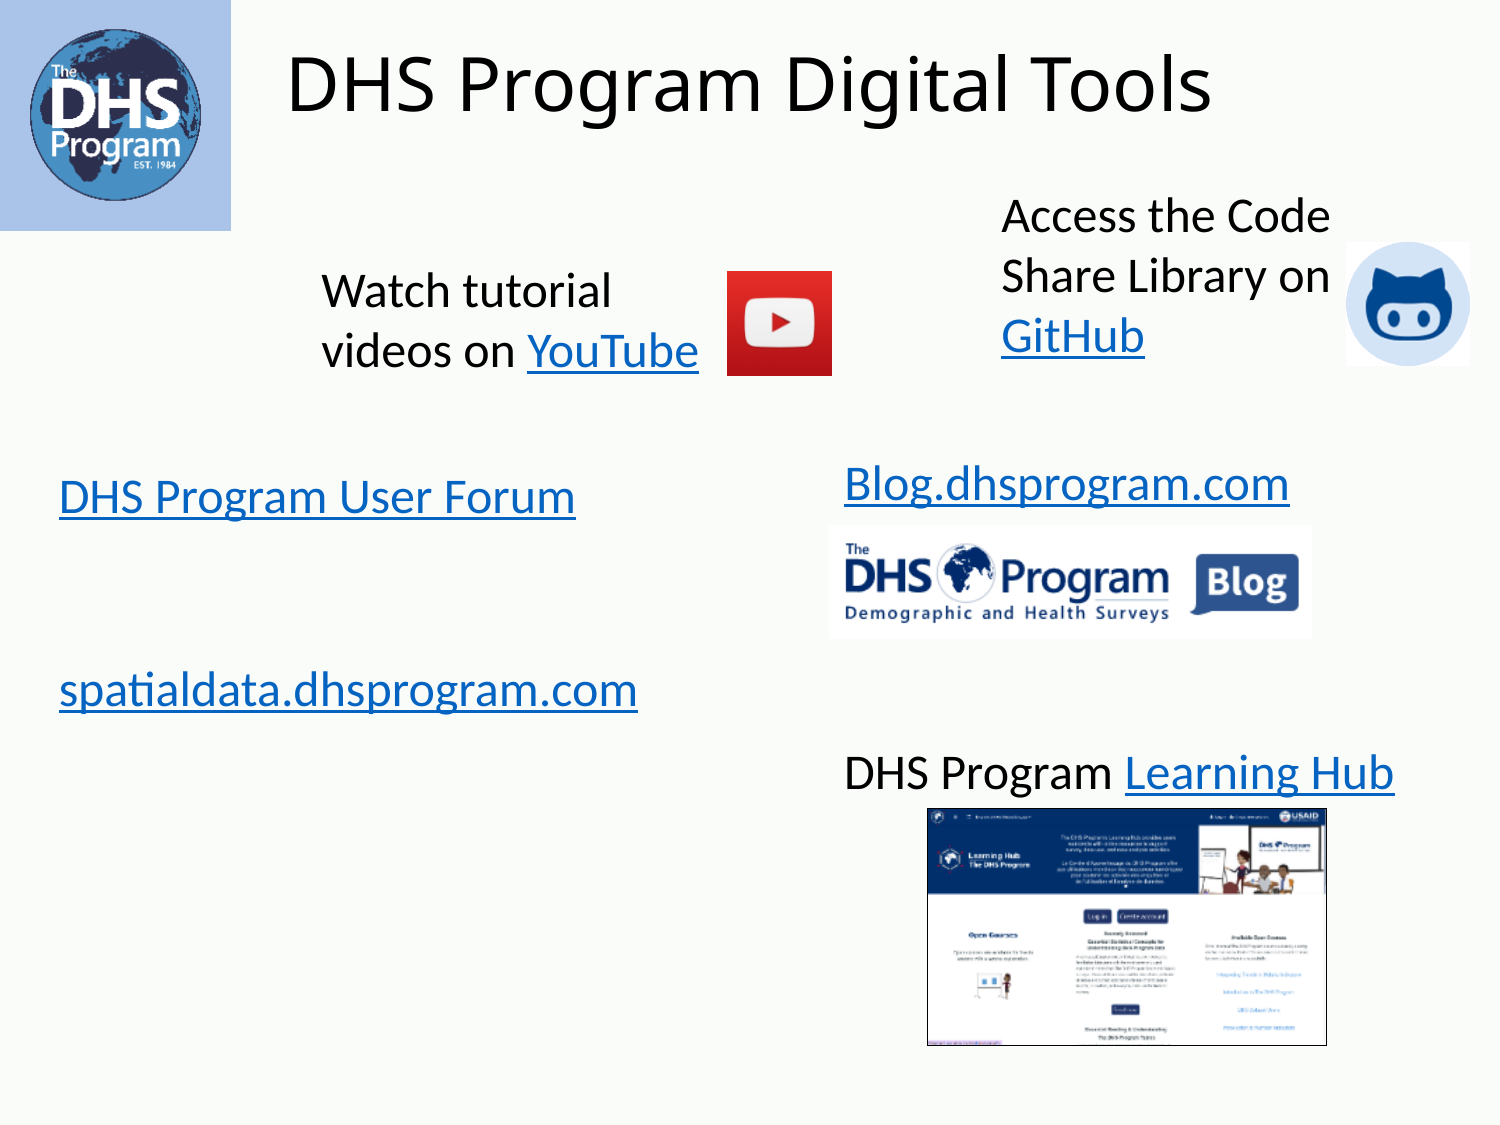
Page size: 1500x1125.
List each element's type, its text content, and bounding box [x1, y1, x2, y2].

text_box DHS Program Learning Hub [829, 731, 1486, 807]
text_box Watch tutorial videos on YouTube [306, 250, 721, 386]
picture [0, 0, 231, 231]
picture [1346, 242, 1470, 366]
title DHS Program Digital Tools [231, 0, 1500, 177]
picture [927, 808, 1327, 1046]
text_box spatialdata.dhsprogram.com [44, 649, 671, 724]
picture [727, 271, 832, 376]
picture [829, 525, 1312, 639]
text_box Access the Code Share Library on GitHub [986, 175, 1349, 371]
text_box DHS Program User Forum [44, 456, 671, 532]
text_box Blog.dhsprogram.com [829, 443, 1329, 519]
